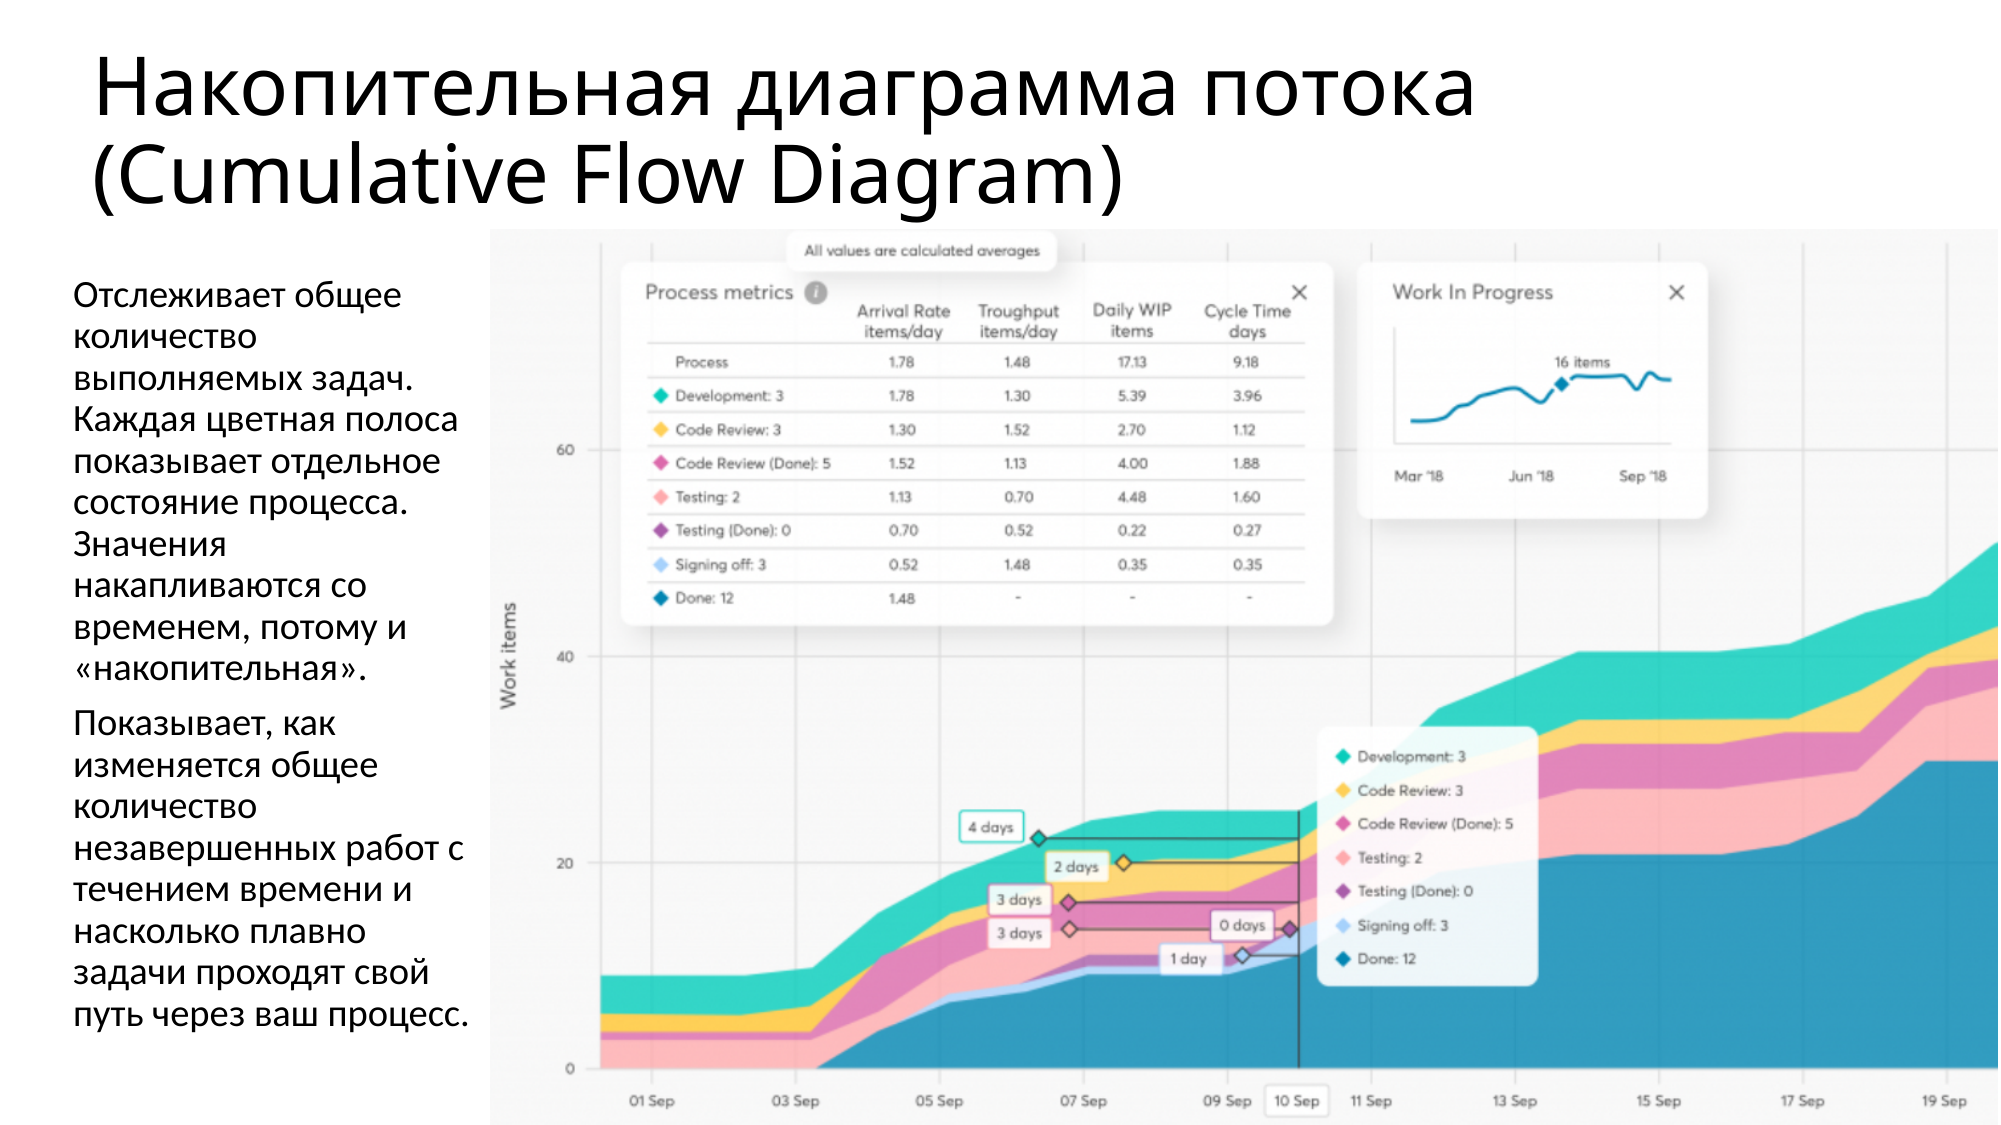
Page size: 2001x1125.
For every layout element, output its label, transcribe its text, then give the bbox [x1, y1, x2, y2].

list Отслеживает общее количество выполняемых задач. Каждая цветная полоса показывает отдельное состояние процесса. Значения накапливаются со временем, потому и «накопительная». Показывает, как изменяется общее количество незавершенных работ с течением времени и насколько плавно задачи проходят свой путь через ваш процесс. [58, 266, 487, 1088]
picture [490, 229, 1998, 1125]
title Накопительная диаграмма потока (Cumulative Flow Diagram) [77, 37, 1839, 230]
